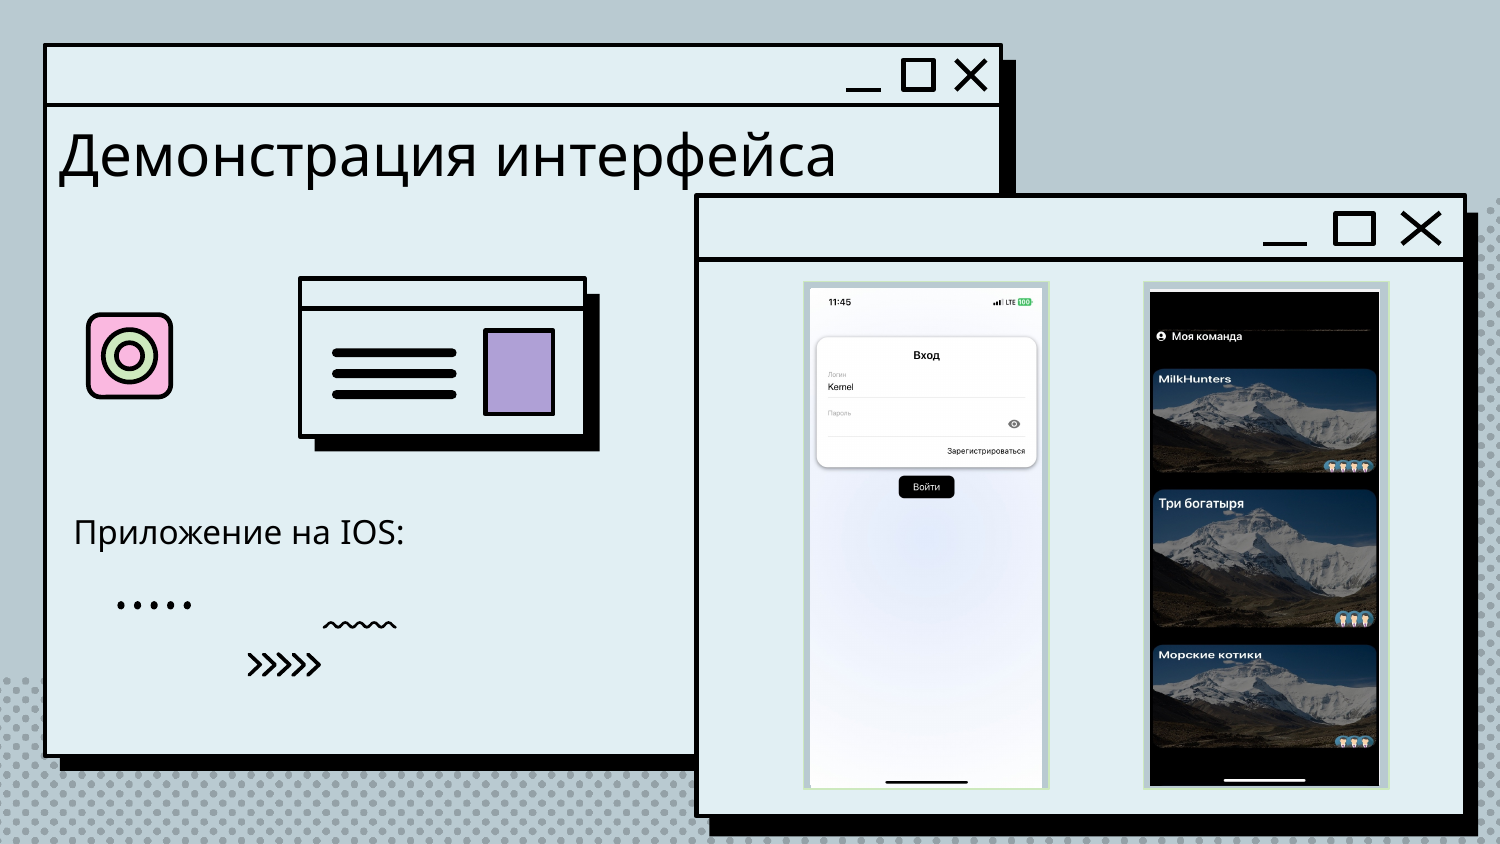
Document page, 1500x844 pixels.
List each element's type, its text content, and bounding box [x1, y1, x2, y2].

picture [810, 288, 1042, 788]
text_box [117, 601, 125, 610]
title Демонстрация интерфейса [44, 103, 1156, 216]
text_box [88, 314, 171, 398]
text_box [261, 653, 277, 677]
text_box [133, 601, 142, 610]
text_box [291, 653, 306, 677]
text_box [695, 195, 1479, 837]
text_box [167, 601, 175, 610]
text_box [247, 653, 263, 677]
text_box [183, 601, 191, 610]
text_box [276, 652, 292, 677]
text_box [150, 601, 158, 610]
text_box [322, 621, 397, 629]
subtitle Приложение на IOS: [35, 495, 675, 720]
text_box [299, 278, 600, 452]
picture [1150, 289, 1380, 786]
text_box [306, 653, 321, 677]
